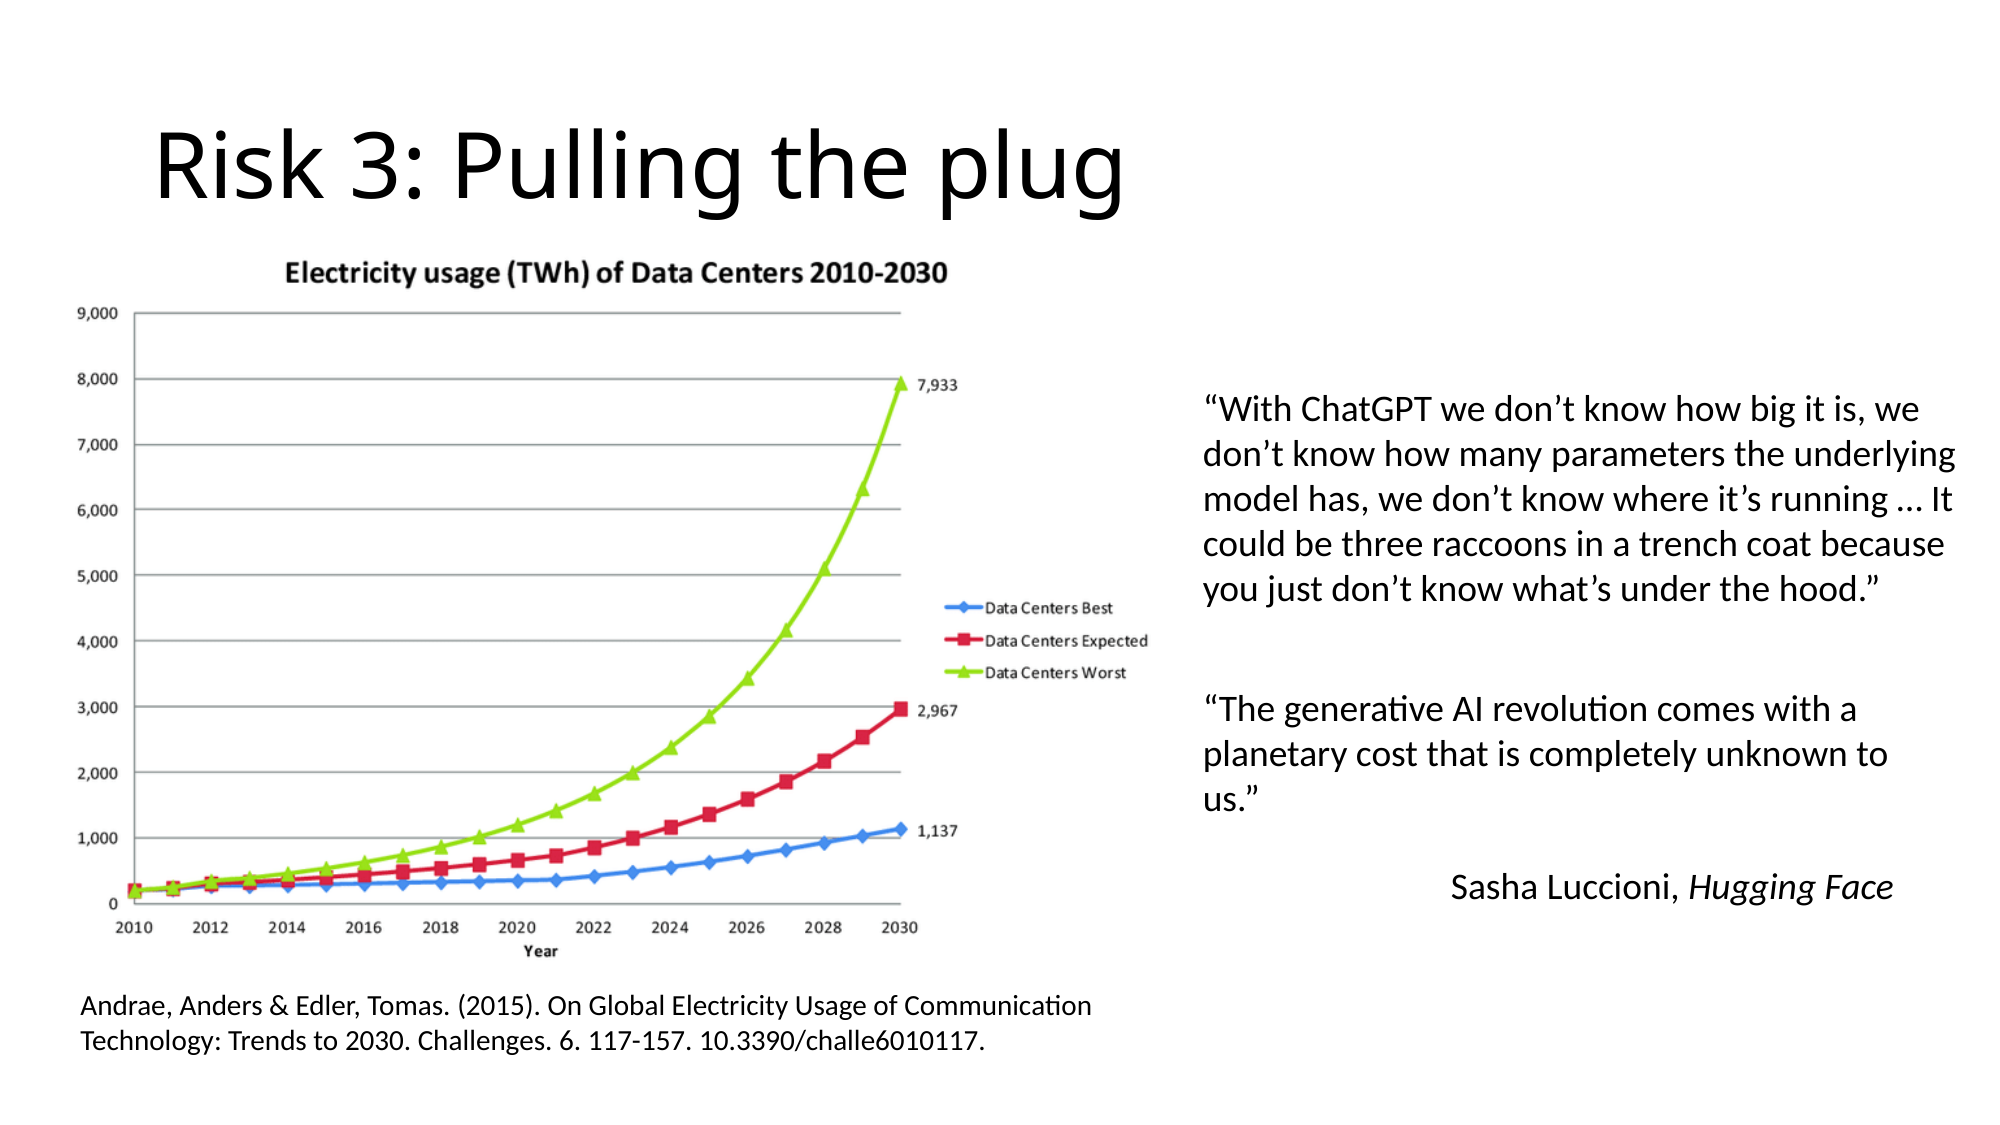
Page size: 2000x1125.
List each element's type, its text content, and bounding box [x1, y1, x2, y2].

title Risk 3: Pulling the plug [137, 59, 1862, 278]
text_box “The generative AI revolution comes with a planetary cost that is completely unknown to us.” [1188, 676, 1953, 827]
text_box Sasha Luccioni, Hugging Face [1436, 854, 1953, 915]
text_box “With ChatGPT we don’t know how big it is, we don’t know how many parameters the underlying model has, we don’t know where it’s running … It could be three raccoons in a trench coat because you just don’t know what’s under the hood.” [1188, 376, 1984, 617]
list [65, 253, 1169, 968]
text_box Andrae, Anders & Edler, Tomas. (2015). On Global Electricity Usage of Communication Technology: Trends to 2030. Challenges. 6. 117-157. 10.3390/challe6010117. [65, 979, 1169, 1064]
